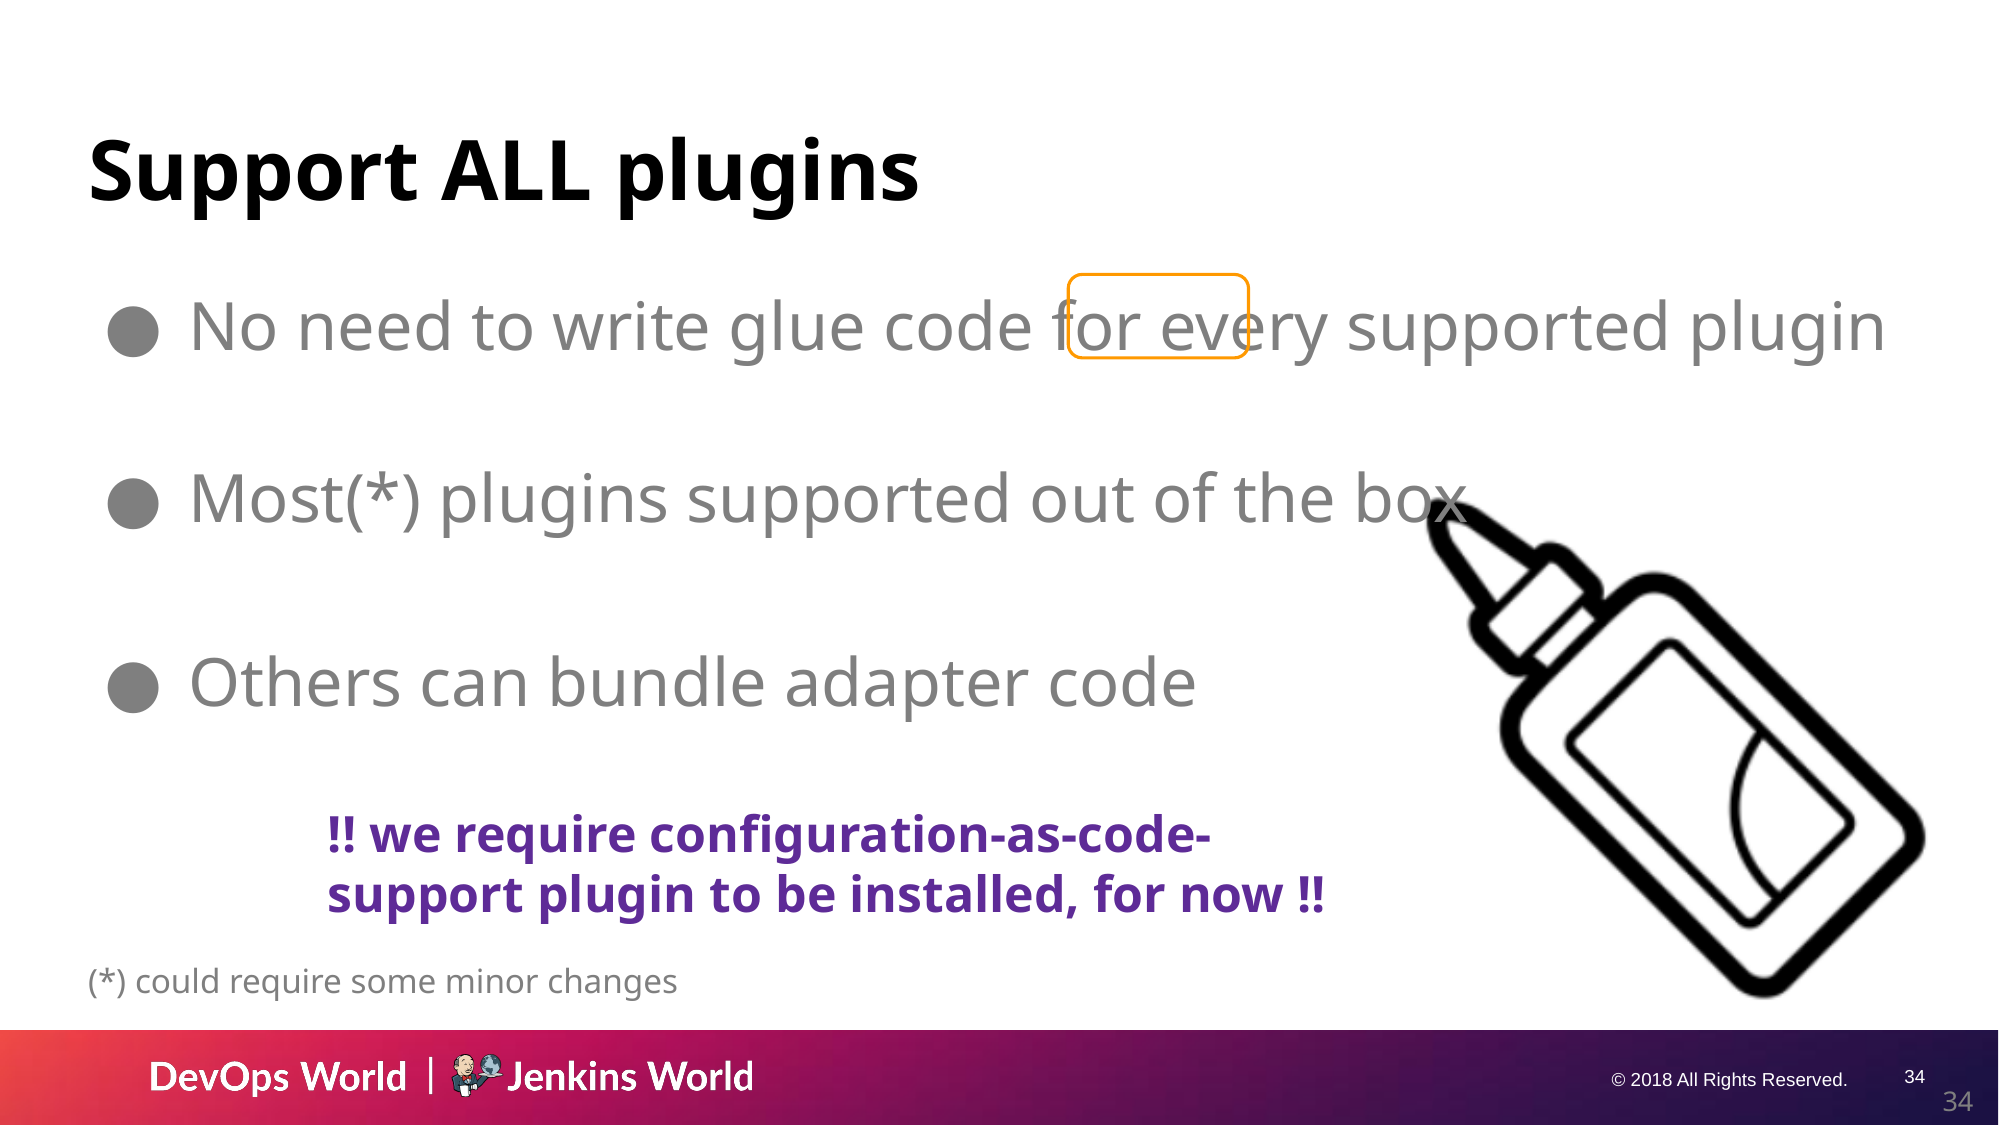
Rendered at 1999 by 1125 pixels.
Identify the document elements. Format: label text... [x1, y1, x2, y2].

text_box [1068, 274, 1249, 358]
picture [1392, 475, 1956, 1020]
slide_number ‹#› [1877, 1061, 1994, 1125]
text_box !! we require configuration-as-code-support plugin to be installed, for now !! [312, 787, 1387, 914]
title Support ALL plugins [68, 97, 1930, 234]
picture [0, 1030, 1999, 1125]
list No need to write glue code for every supported plugin Most(*) plugins supported out of the box Others can bundle adapter code (*) could require some minor changes [68, 252, 1930, 1000]
